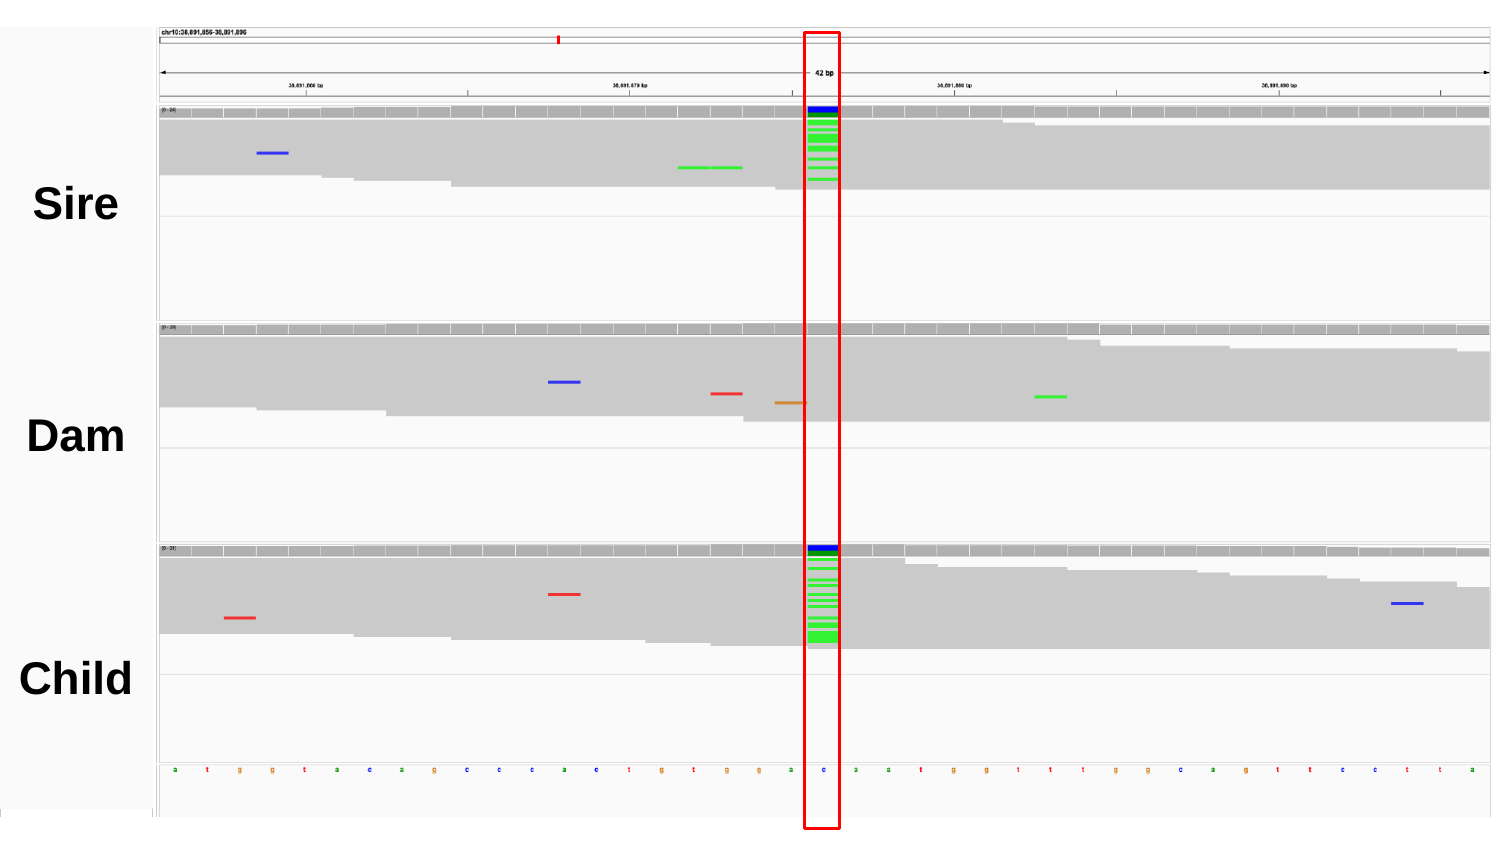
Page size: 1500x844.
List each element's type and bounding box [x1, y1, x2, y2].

picture [0, 26, 1500, 817]
text_box [804, 825, 840, 829]
